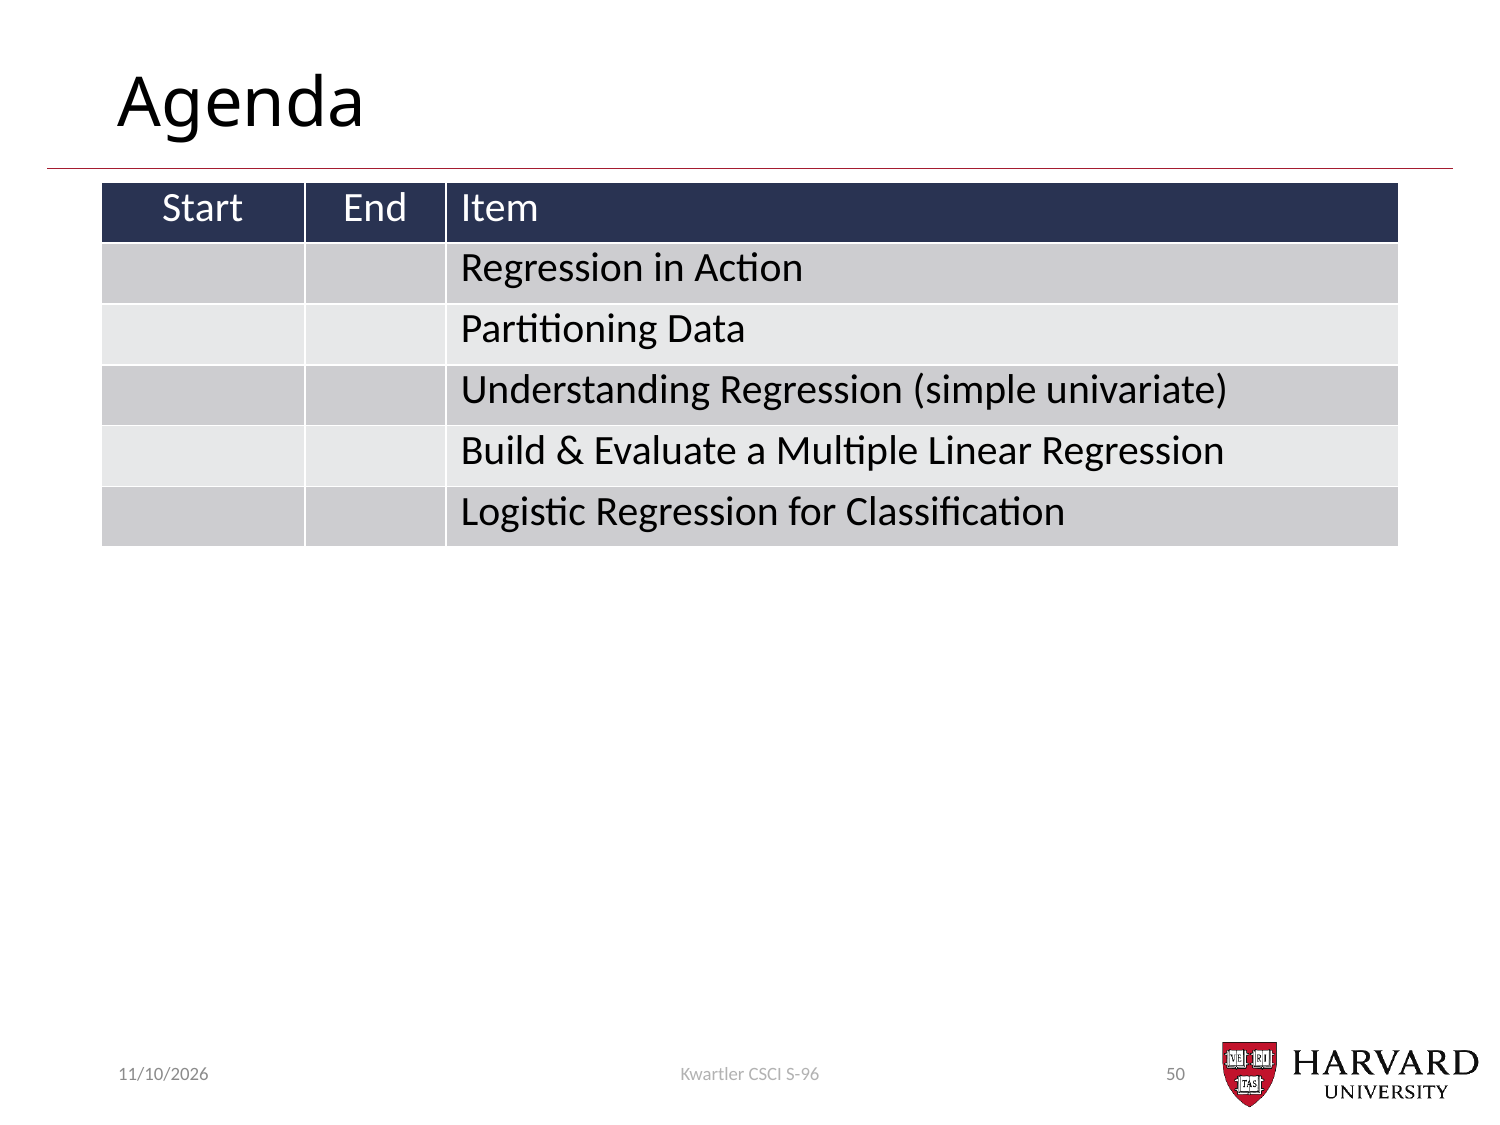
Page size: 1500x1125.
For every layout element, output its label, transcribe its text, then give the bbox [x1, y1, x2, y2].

table_header Item [447, 183, 1398, 242]
table_cell [306, 244, 445, 303]
table_cell Build & Evaluate a Multiple Linear Regression [447, 426, 1398, 486]
table_cell Regression in Action [447, 244, 1398, 303]
table_cell [306, 305, 445, 364]
table_cell [102, 426, 304, 486]
title Agenda [103, 59, 1397, 157]
footer Kwartler CSCI S-96 [496, 1042, 1004, 1103]
table_cell Logistic Regression for Classification [447, 487, 1398, 546]
table_cell [102, 305, 304, 364]
table_cell [102, 487, 304, 546]
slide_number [103, 1042, 441, 1103]
table_cell [306, 366, 445, 425]
picture [1200, 1024, 1500, 1125]
table_cell [306, 487, 445, 546]
table_cell [102, 366, 304, 425]
table_header Start [102, 183, 304, 242]
table_cell Partitioning Data [447, 305, 1398, 364]
slide_number 50 [1059, 1042, 1200, 1103]
table_cell [102, 244, 304, 303]
table_cell [306, 426, 445, 486]
table_cell Understanding Regression (simple univariate) [447, 366, 1398, 425]
table_header End [306, 183, 445, 242]
